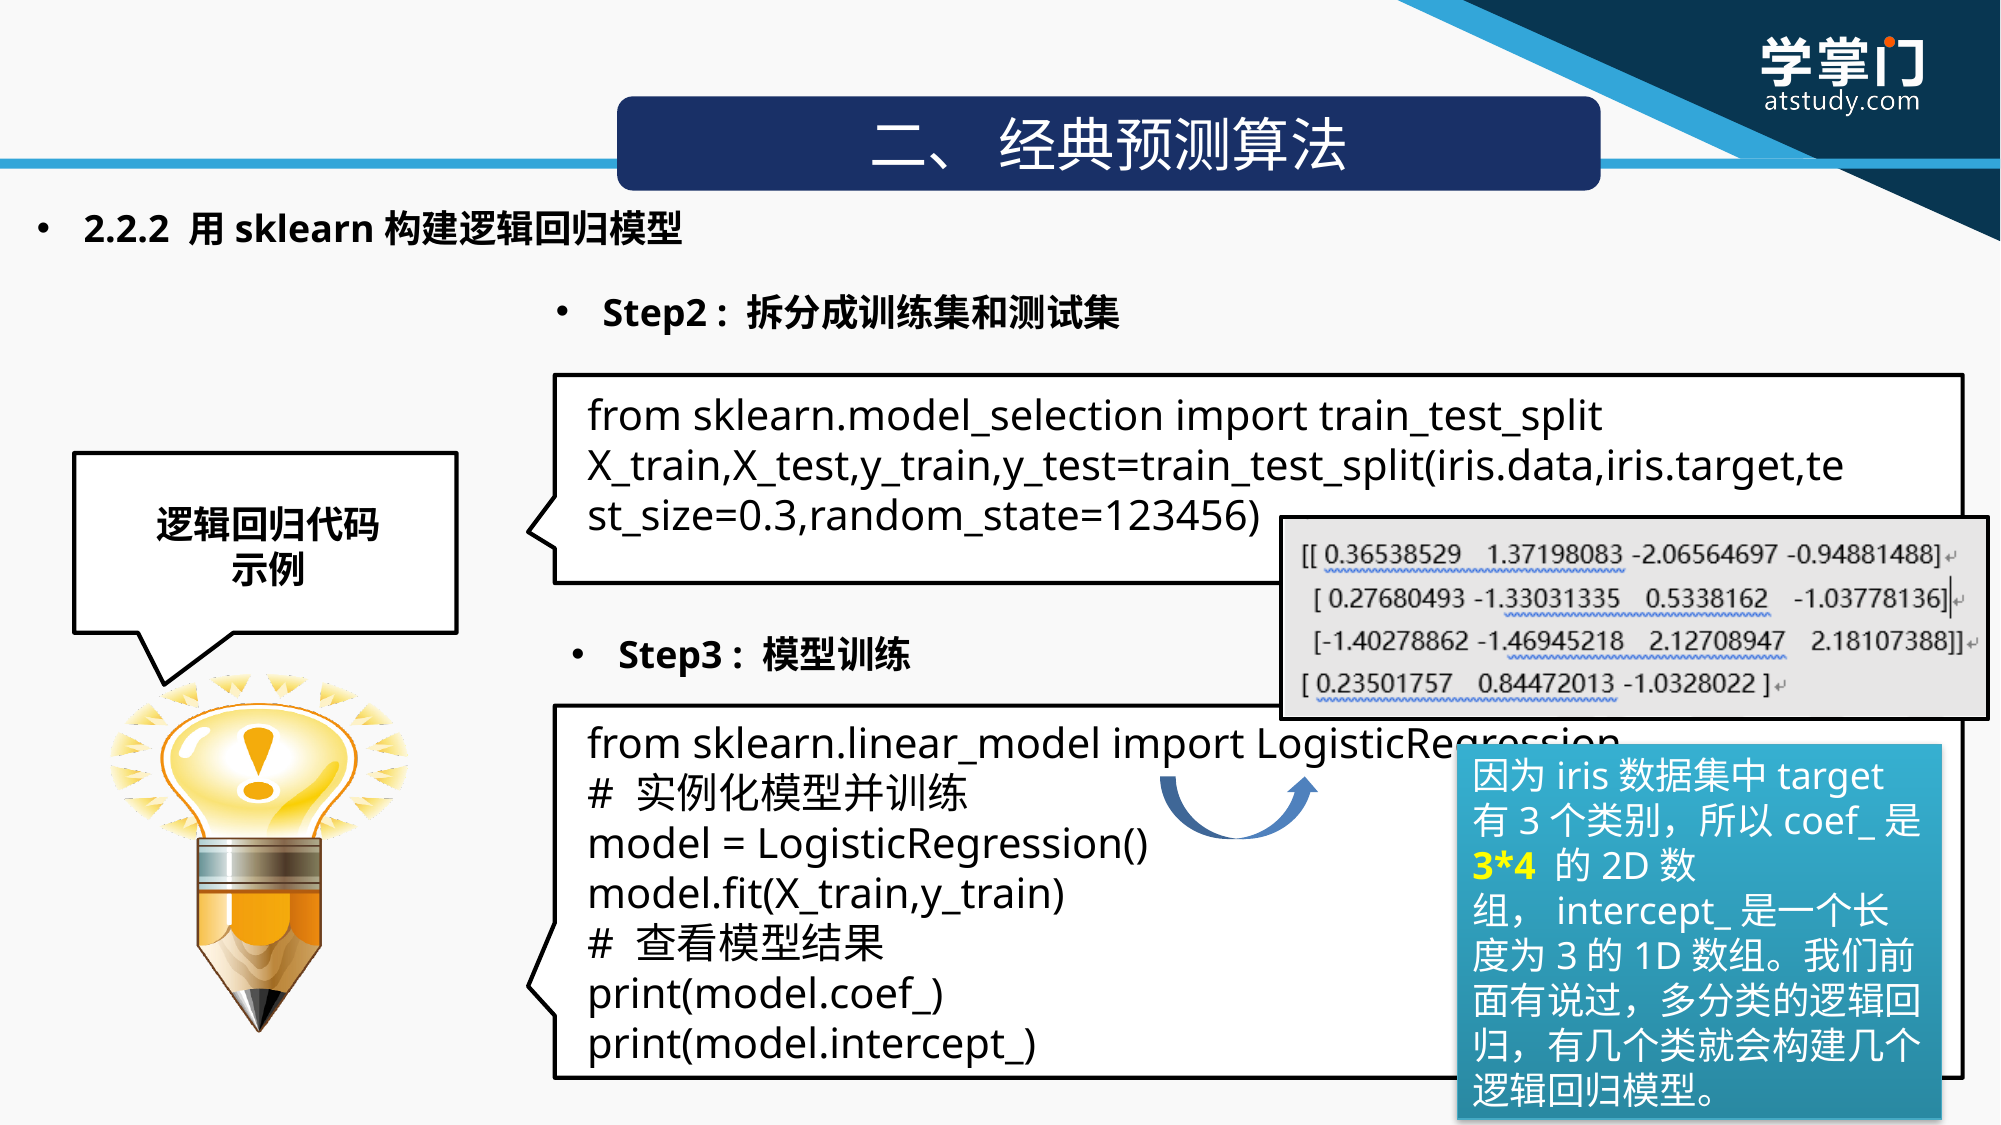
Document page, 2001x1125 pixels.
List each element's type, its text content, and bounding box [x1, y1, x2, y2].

text_box 2.2.2 用sklearn构建逻辑回归模型 [22, 197, 699, 258]
text_box 因为iris数据集中target有3个类别，所以coef_是 3*4 的2D数组，intercept_是一个长度为3的1D数组。我们前面有说过，多分类的逻辑回归，有几个类就会构建几个逻辑回归模型。 [1457, 744, 1942, 1120]
text_box [72, 450, 459, 671]
text_box [1826, 726, 1965, 1080]
text_box from sklearn.linear_model import LogisticRegression # 实例化模型并训练 model = LogisticRegression() model.fit(X_train,y_train) # 查看模型结果 print(model.coef_) print(model.intercept_) [572, 709, 1826, 1075]
picture [1745, 17, 1938, 126]
text_box [1157, 774, 1321, 842]
picture [1282, 518, 1987, 718]
picture [109, 673, 408, 1037]
text_box [526, 372, 1965, 586]
text_box [526, 703, 1452, 1080]
text_box 逻辑回归代码示例 [129, 494, 408, 599]
text_box Step2 : 拆分成训练集和测试集 [541, 281, 1137, 341]
text_box from sklearn.model_selection import train_test_split X_train,X_test,y_train,y_test=train_test_split(iris.data,iris.target,test_size=0.3,random_state=123456) [572, 381, 1871, 547]
text_box 二、 经典预测算法 [615, 94, 1603, 193]
text_box Step3 : 模型训练 [556, 623, 927, 684]
